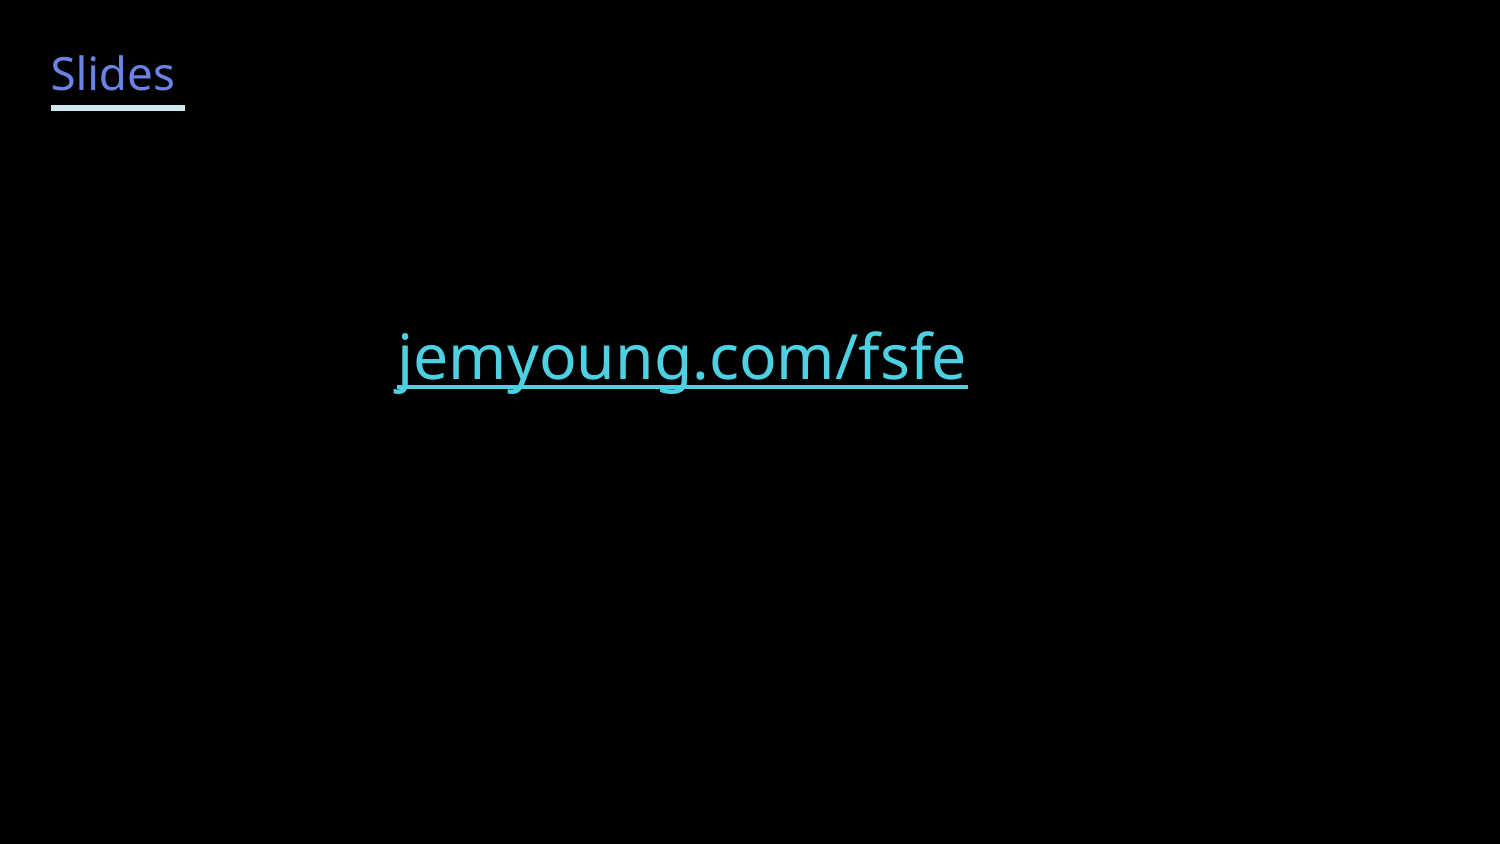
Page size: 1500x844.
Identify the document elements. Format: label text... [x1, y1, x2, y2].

list jemyoung.com/fsfe [377, 289, 988, 392]
subtitle Slides [35, 21, 378, 101]
